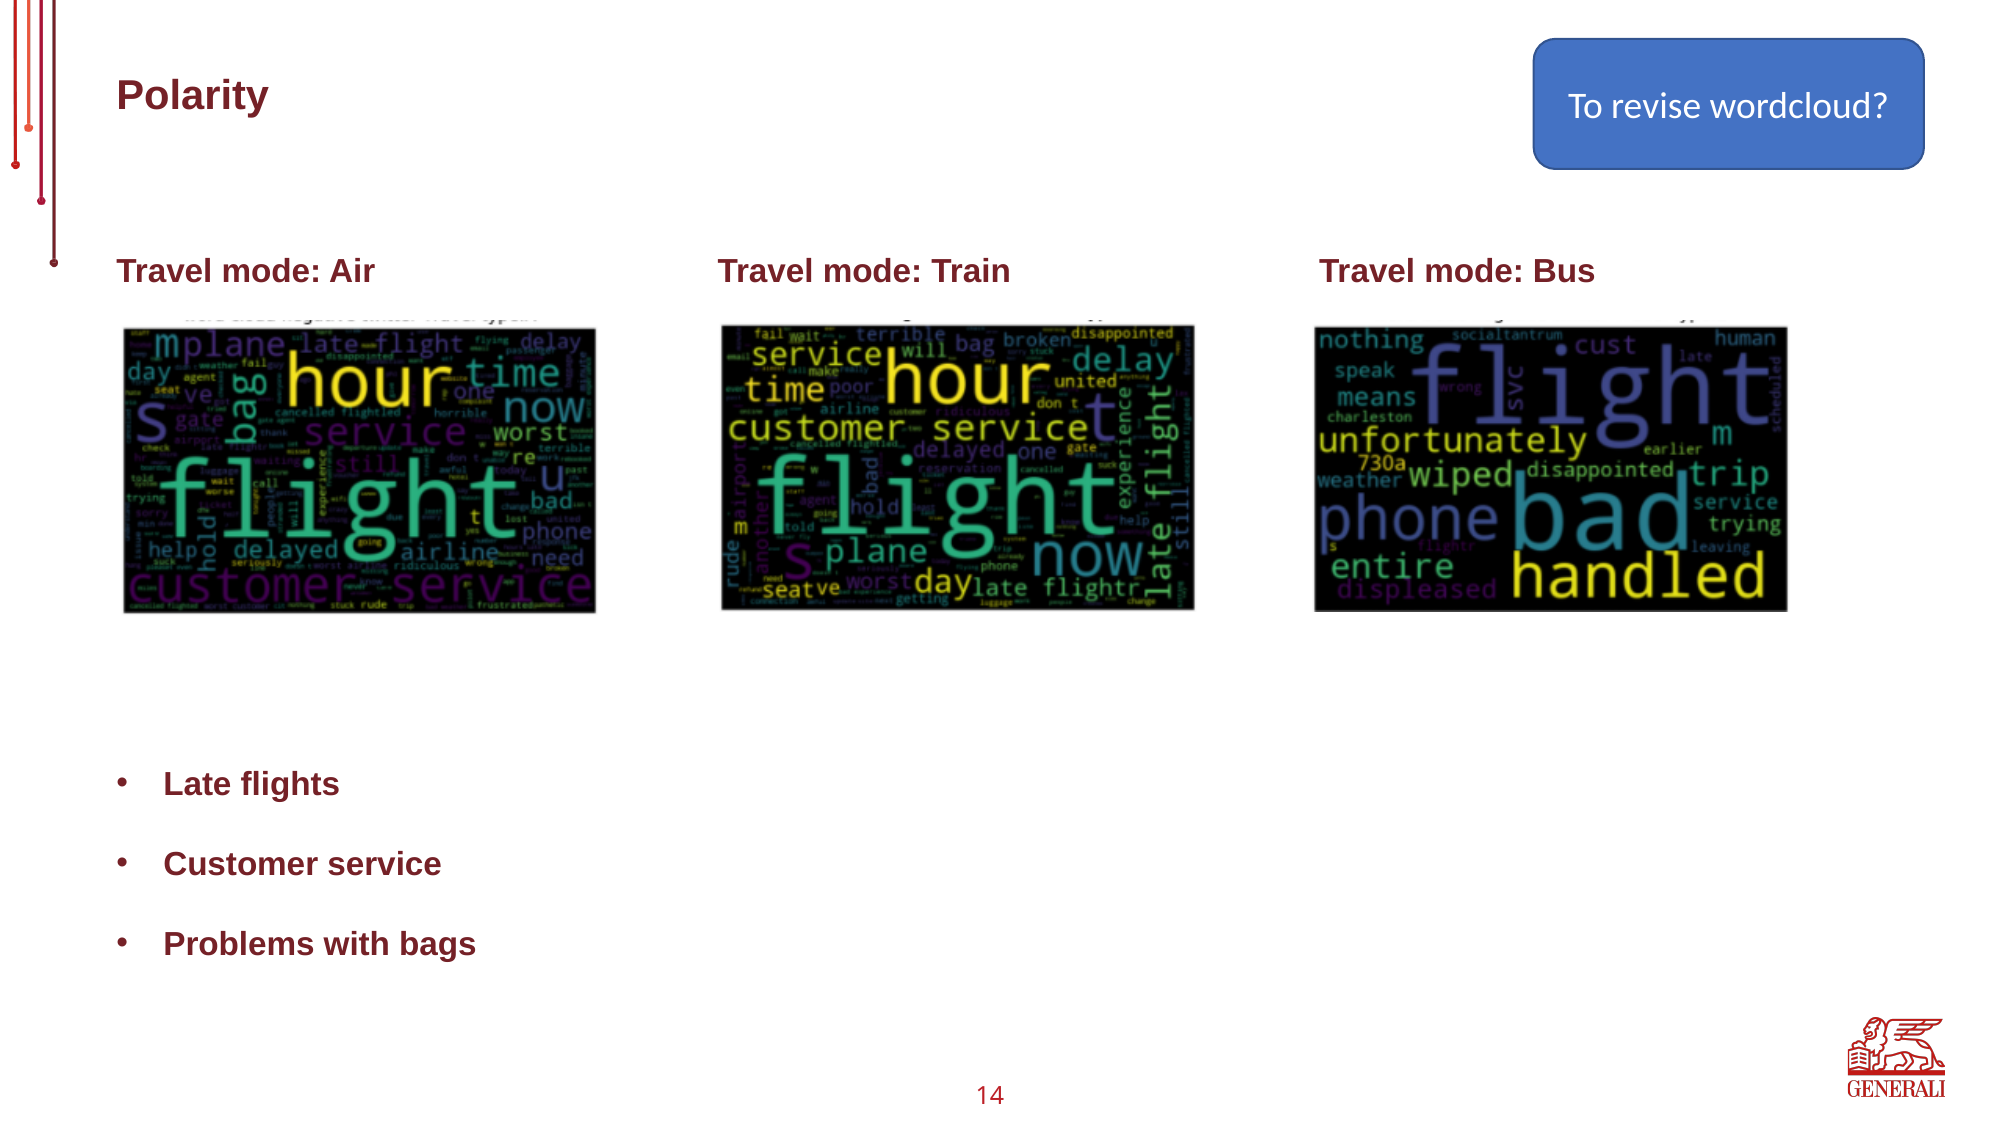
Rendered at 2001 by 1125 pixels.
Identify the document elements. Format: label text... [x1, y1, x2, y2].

text_box 14 [955, 1072, 1025, 1110]
picture [11, 0, 58, 270]
picture [1310, 320, 1791, 612]
text_box Polarity [116, 75, 1291, 125]
text_box Travel mode: Bus [1319, 246, 1624, 296]
text_box Late flights Customer service Problems with bags [116, 722, 530, 916]
picture [717, 320, 1198, 612]
picture [116, 320, 604, 623]
text_box Travel mode: Train [717, 246, 1022, 296]
text_box Travel mode: Air [116, 246, 421, 296]
text_box To revise wordcloud? [1532, 37, 1925, 170]
